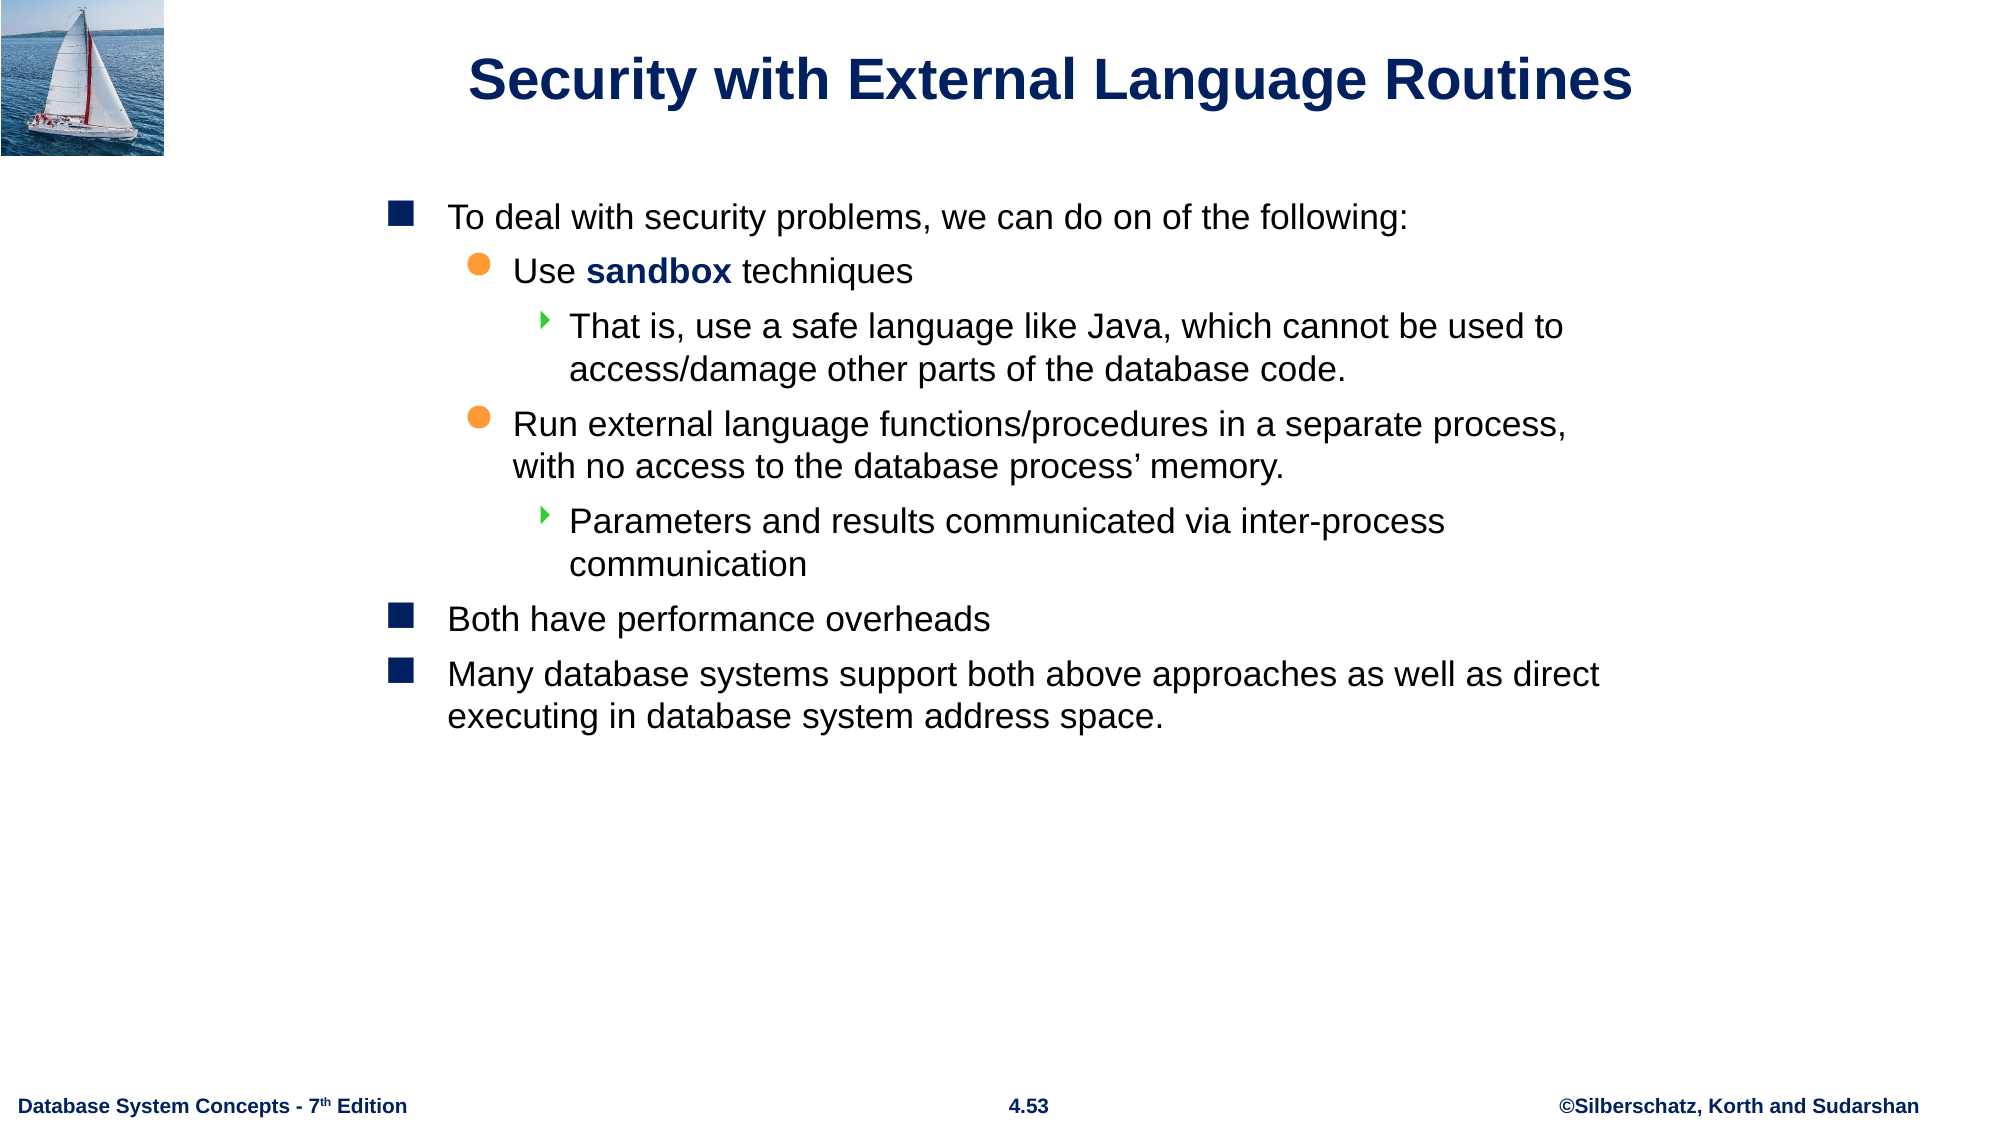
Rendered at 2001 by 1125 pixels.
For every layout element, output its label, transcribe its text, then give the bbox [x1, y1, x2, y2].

title Security with External Language Routines [167, 18, 1935, 120]
list To deal with security problems, we can do on of the following: Use sandbox techniques That is, use a safe language like Java, which cannot be used to access/damage other parts of the database code. Run external language functions/procedures in a separate process, with no access to the database process’ memory. Parameters and results communicated via inter-process communication Both have performance overheads Many database systems support both above approaches as well as direct executing in database system address space. [376, 186, 1651, 991]
picture [1, 0, 164, 156]
